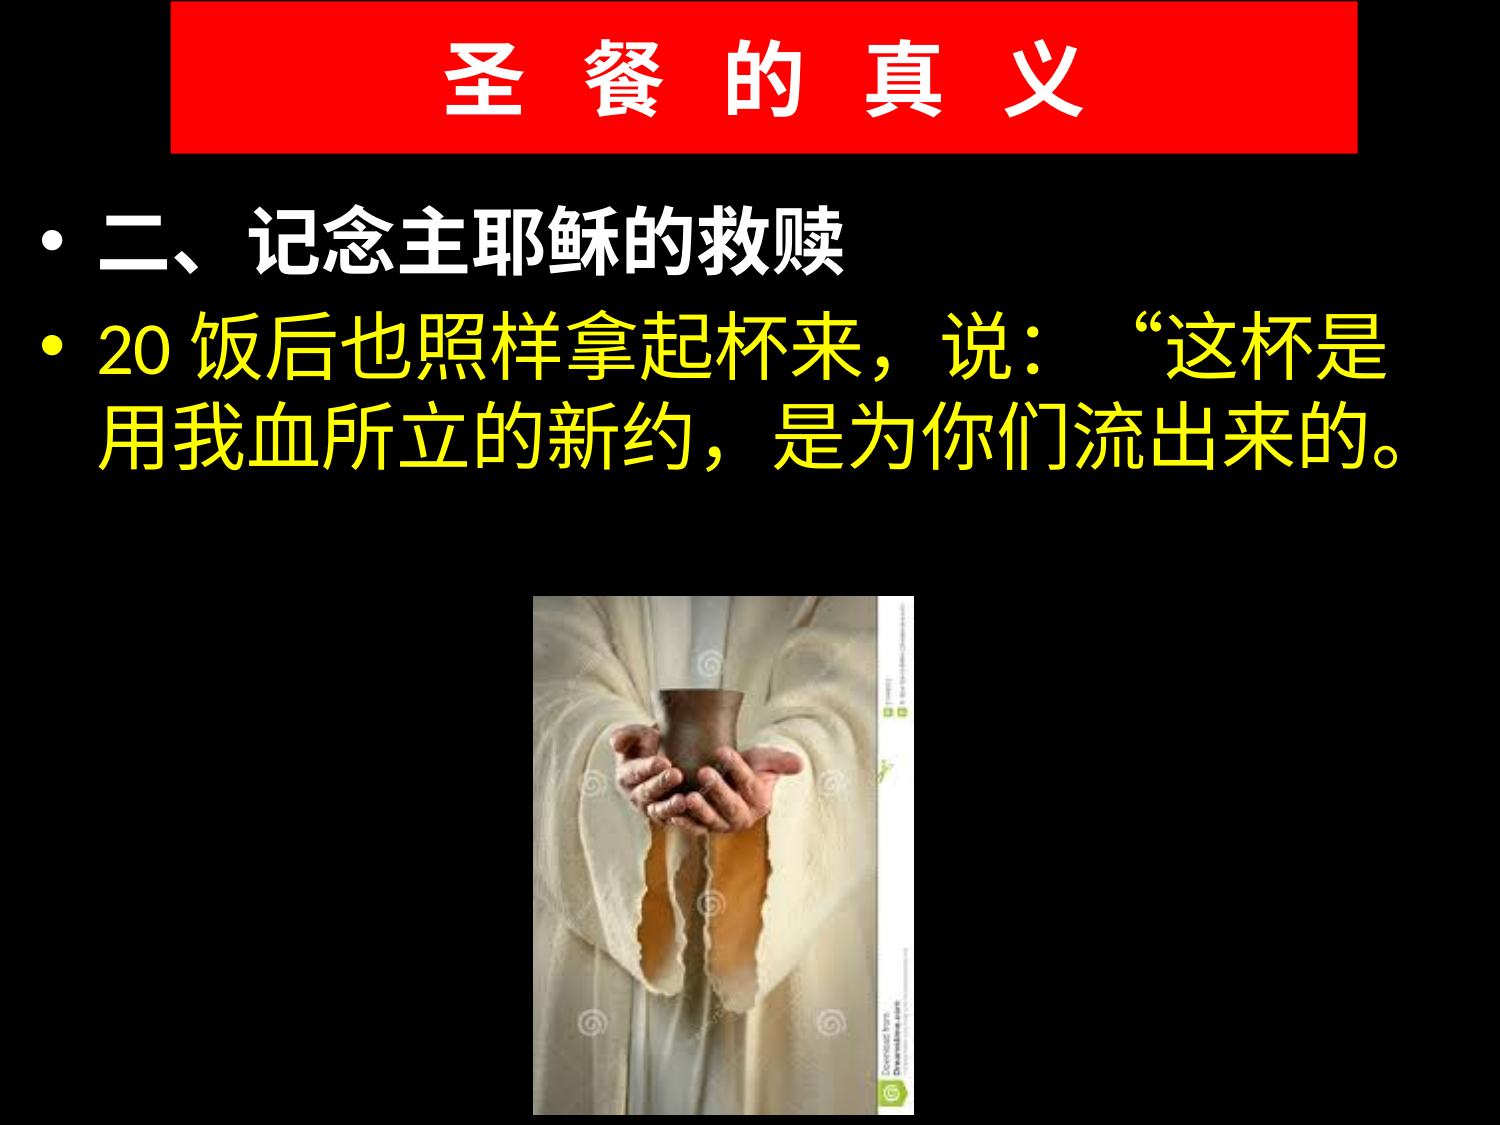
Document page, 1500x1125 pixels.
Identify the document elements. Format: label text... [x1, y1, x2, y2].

list 二、记念主耶稣的救赎 20饭后也照样拿起杯来，说：“这杯是用我血所立的新约，是为你们流出来的。 [24, 187, 1477, 1076]
title 圣 餐 的 真 义 [170, 1, 1358, 154]
picture [533, 595, 914, 1115]
